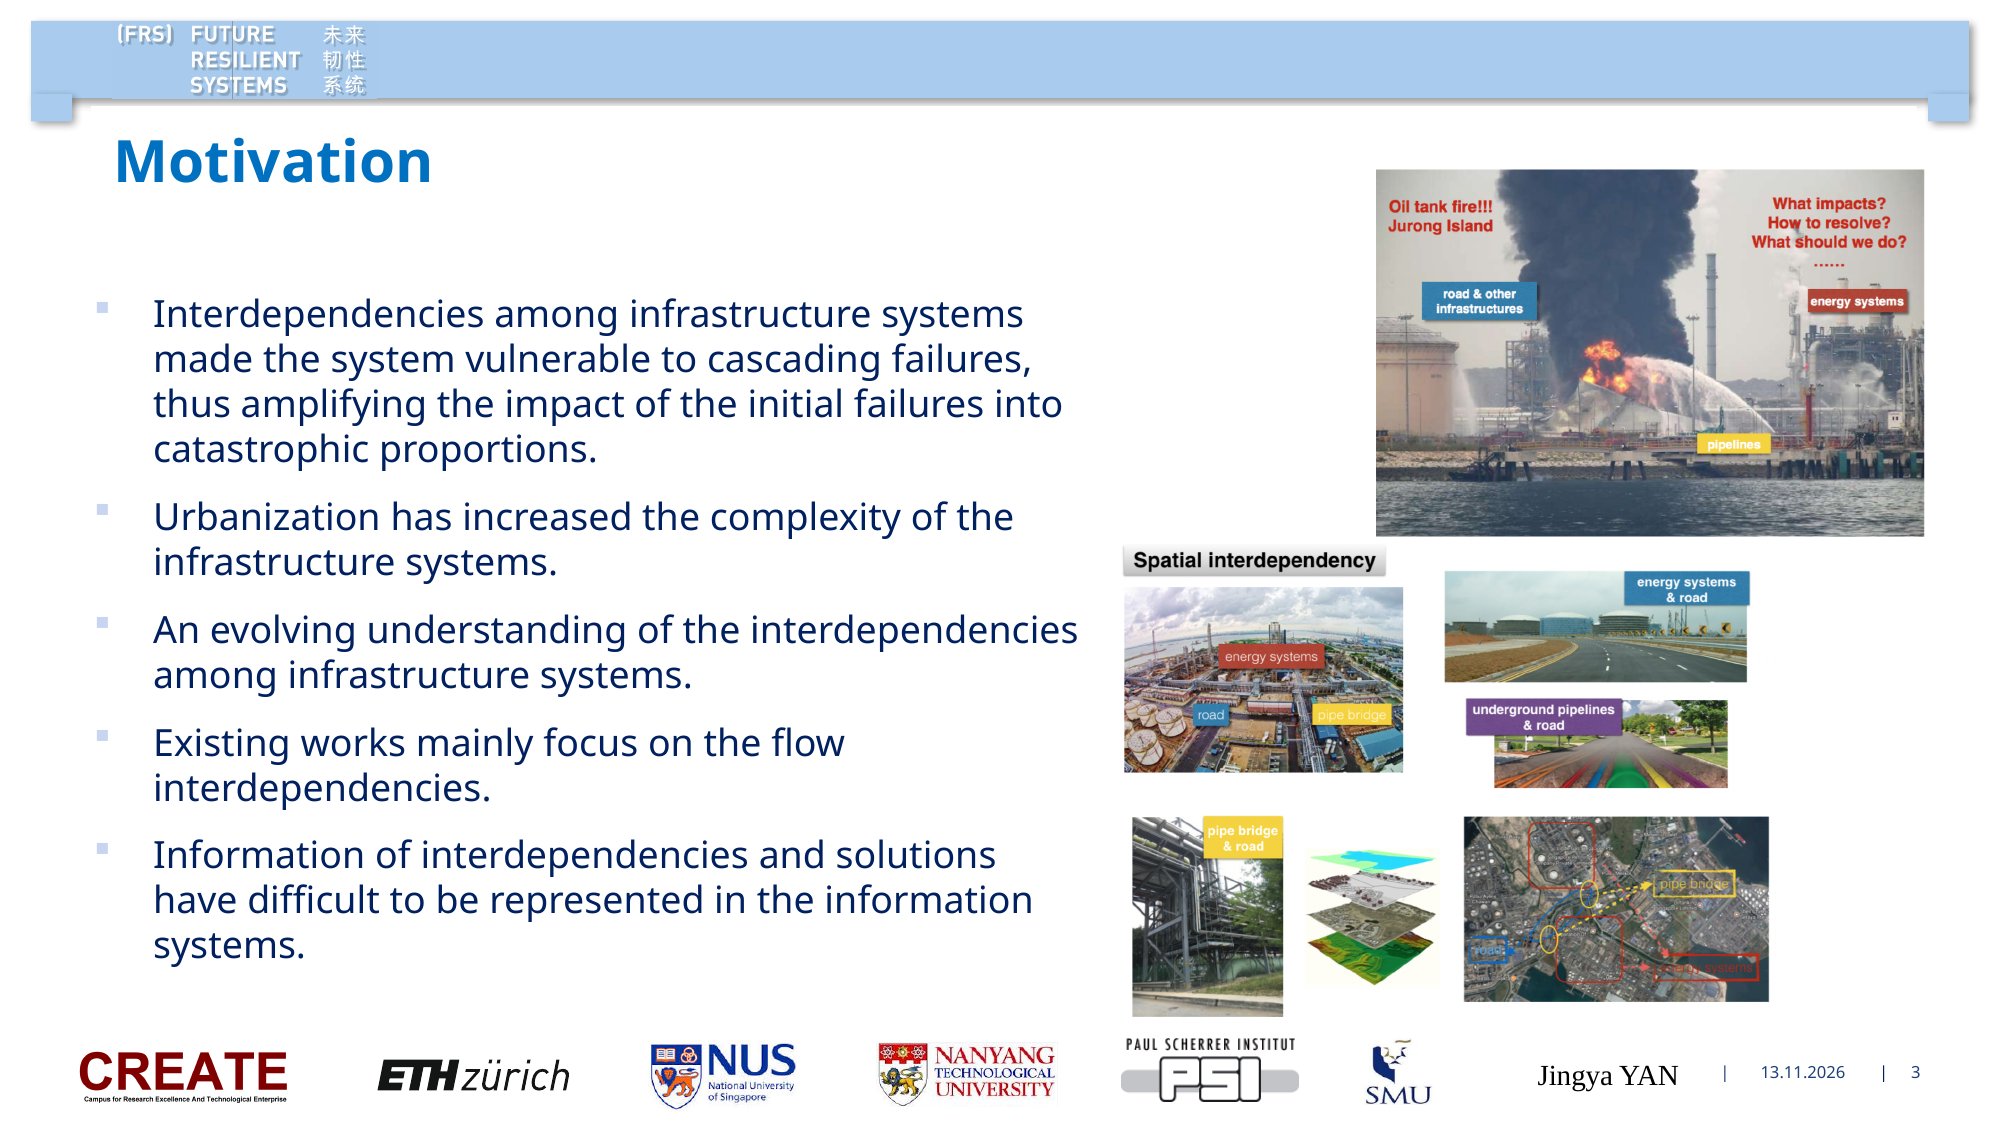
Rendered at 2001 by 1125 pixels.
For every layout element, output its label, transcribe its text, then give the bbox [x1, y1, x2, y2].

list Interdependencies among infrastructure systems made the system vulnerable to cascading failures, thus amplifying the impact of the initial failures into catastrophic proportions. Urbanization has increased the complexity of the infrastructure systems. An evolving understanding of the interdependencies among infrastructure systems. Existing works mainly focus on the flow interdependencies. Information of interdependencies and solutions have difficult to be represented in the information systems. [70, 289, 1085, 1023]
picture [112, 21, 377, 99]
picture [648, 1040, 797, 1112]
picture [1121, 1038, 1299, 1102]
picture [1362, 1038, 1433, 1105]
picture [1116, 166, 1929, 1023]
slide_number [1736, 1034, 1870, 1112]
title Motivation [90, 106, 1917, 194]
picture [876, 1039, 1058, 1108]
slide_number 3 [1886, 1034, 1946, 1112]
footer Jingya YAN [1514, 1034, 1702, 1112]
